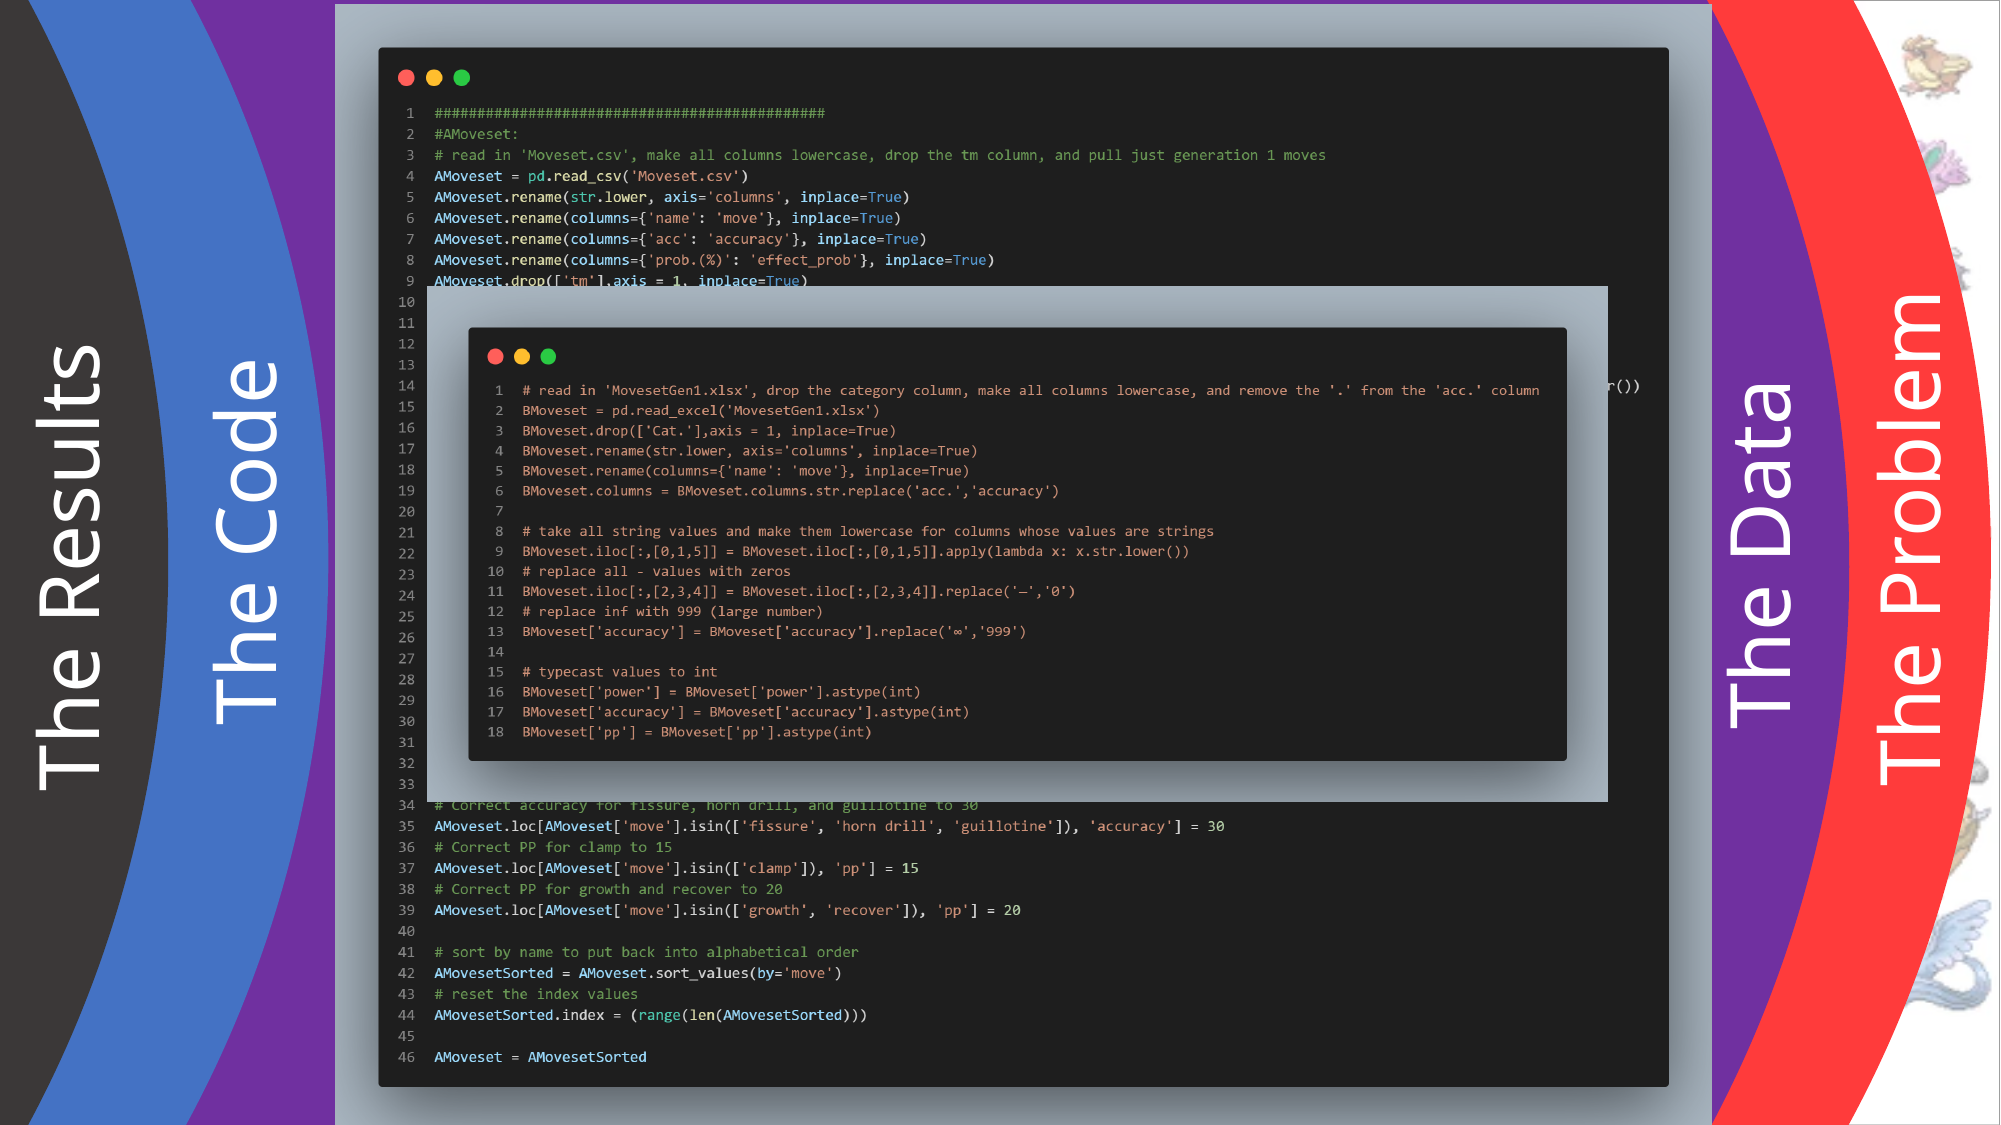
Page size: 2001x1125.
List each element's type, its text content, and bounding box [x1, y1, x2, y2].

text_box [188, 0, 1711, 1125]
text_box [1709, 0, 1953, 492]
text_box [1712, 7, 1849, 1125]
text_box The Problem [1849, 253, 1964, 802]
text_box [1714, 299, 1992, 1125]
text_box The Data [1712, 356, 1814, 745]
text_box The Code [185, 309, 301, 741]
text_box [30, 0, 330, 1125]
text_box The Results [9, 309, 124, 806]
text_box [0, 0, 170, 1125]
picture [335, 4, 1712, 1125]
